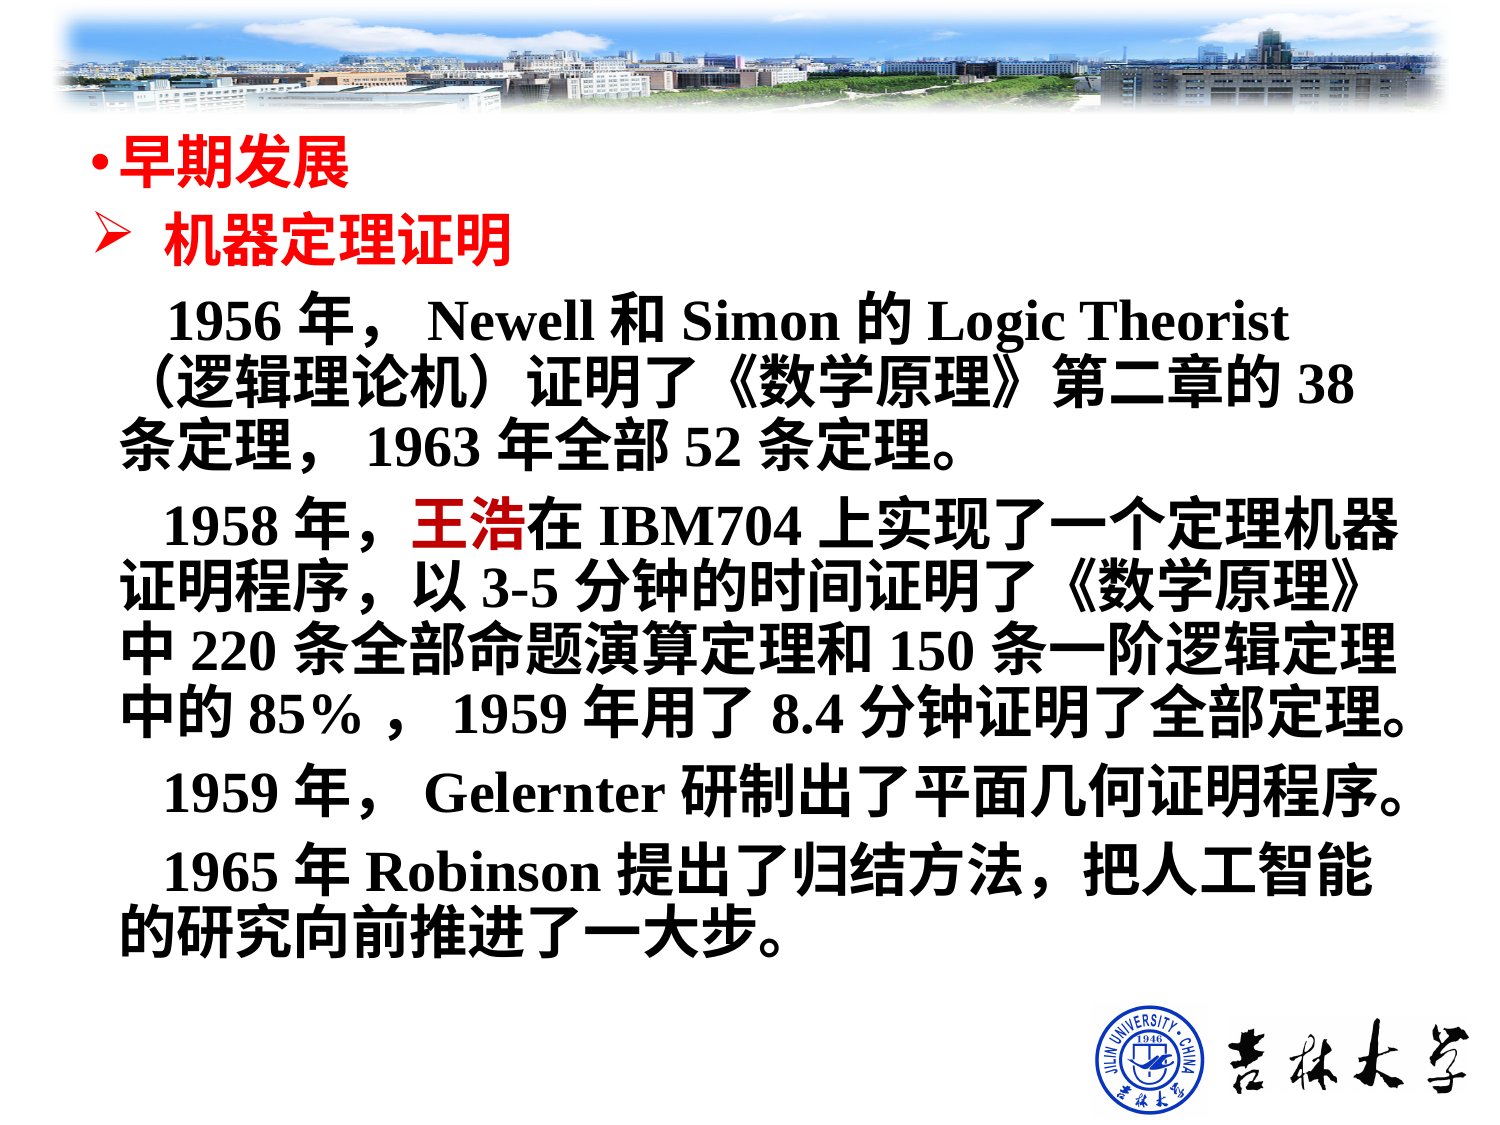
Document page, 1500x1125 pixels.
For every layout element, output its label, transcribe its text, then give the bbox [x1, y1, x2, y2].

picture [1092, 1002, 1208, 1118]
picture [80, 34, 1421, 85]
list 早期发展 机器定理证明 1956年，Newell和Simon的Logic Theorist（逻辑理论机）证明了《数学原理》第二章的38条定理，1963年全部52条定理。 1958年，王浩在IBM704上实现了一个定理机器证明程序，以3-5分钟的时间证明了《数学原理》中220条全部命题演算定理和150条一阶逻辑定理中的85%，1959年用了8.4分钟证明了全部定理。 1959年，Gelernter研制出了平面几何证明程序。 1965年Robinson提出了归结方法，把人工智能的研究向前推进了一大步。 [74, 125, 1426, 1000]
picture [1228, 1018, 1469, 1094]
